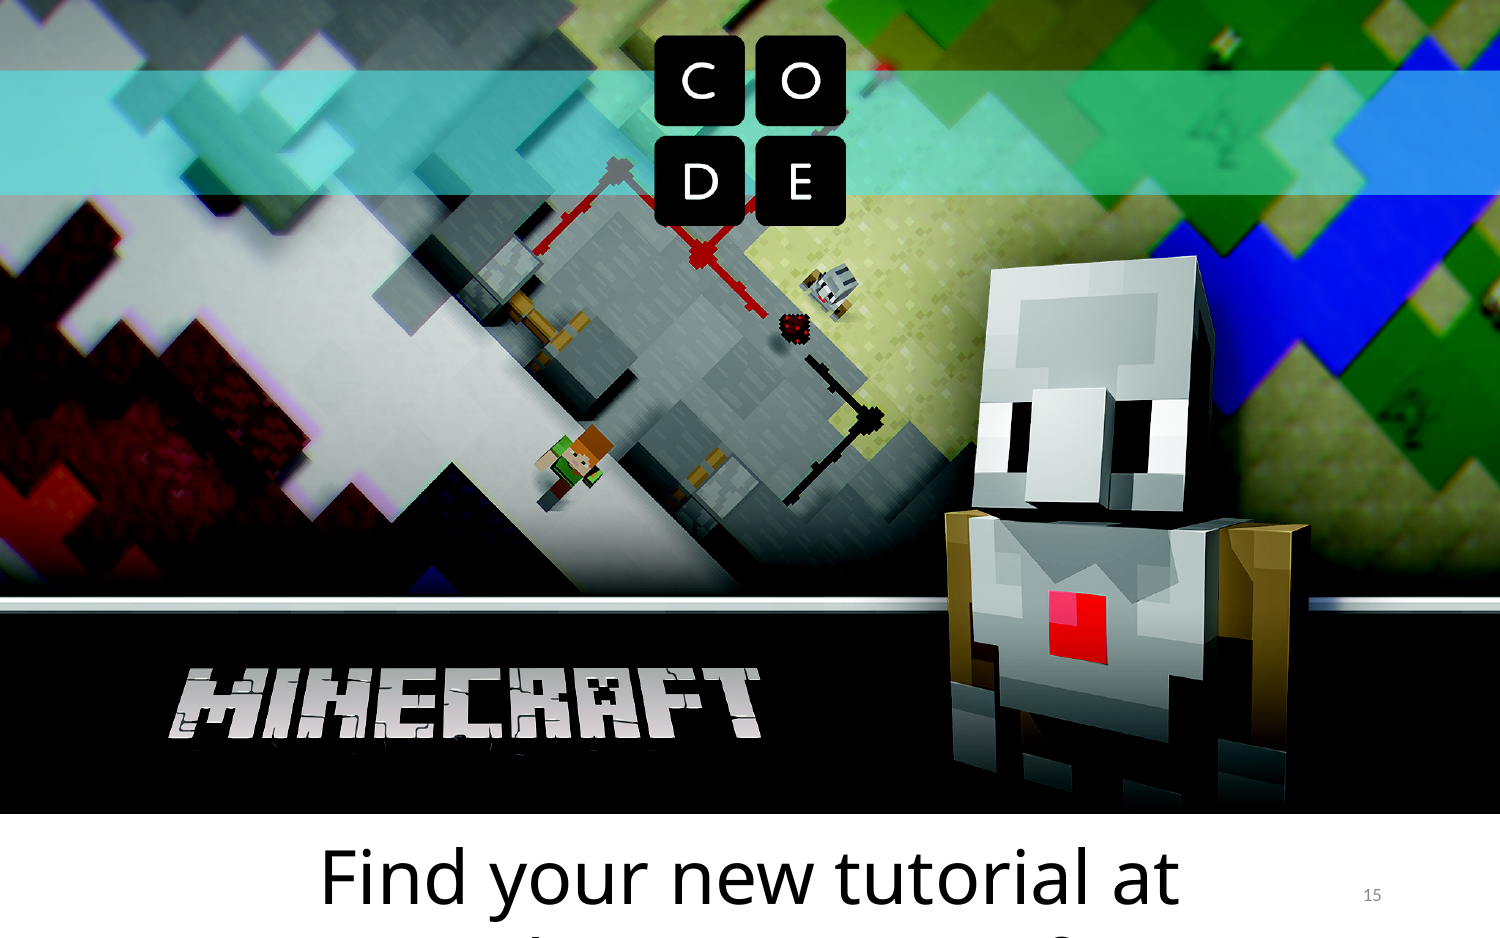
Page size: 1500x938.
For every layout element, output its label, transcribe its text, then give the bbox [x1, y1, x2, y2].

picture [0, 0, 1500, 814]
text_box Find your new tutorial at Code.org/Minecraft [0, 822, 1500, 938]
slide_number 15 [1059, 868, 1397, 919]
